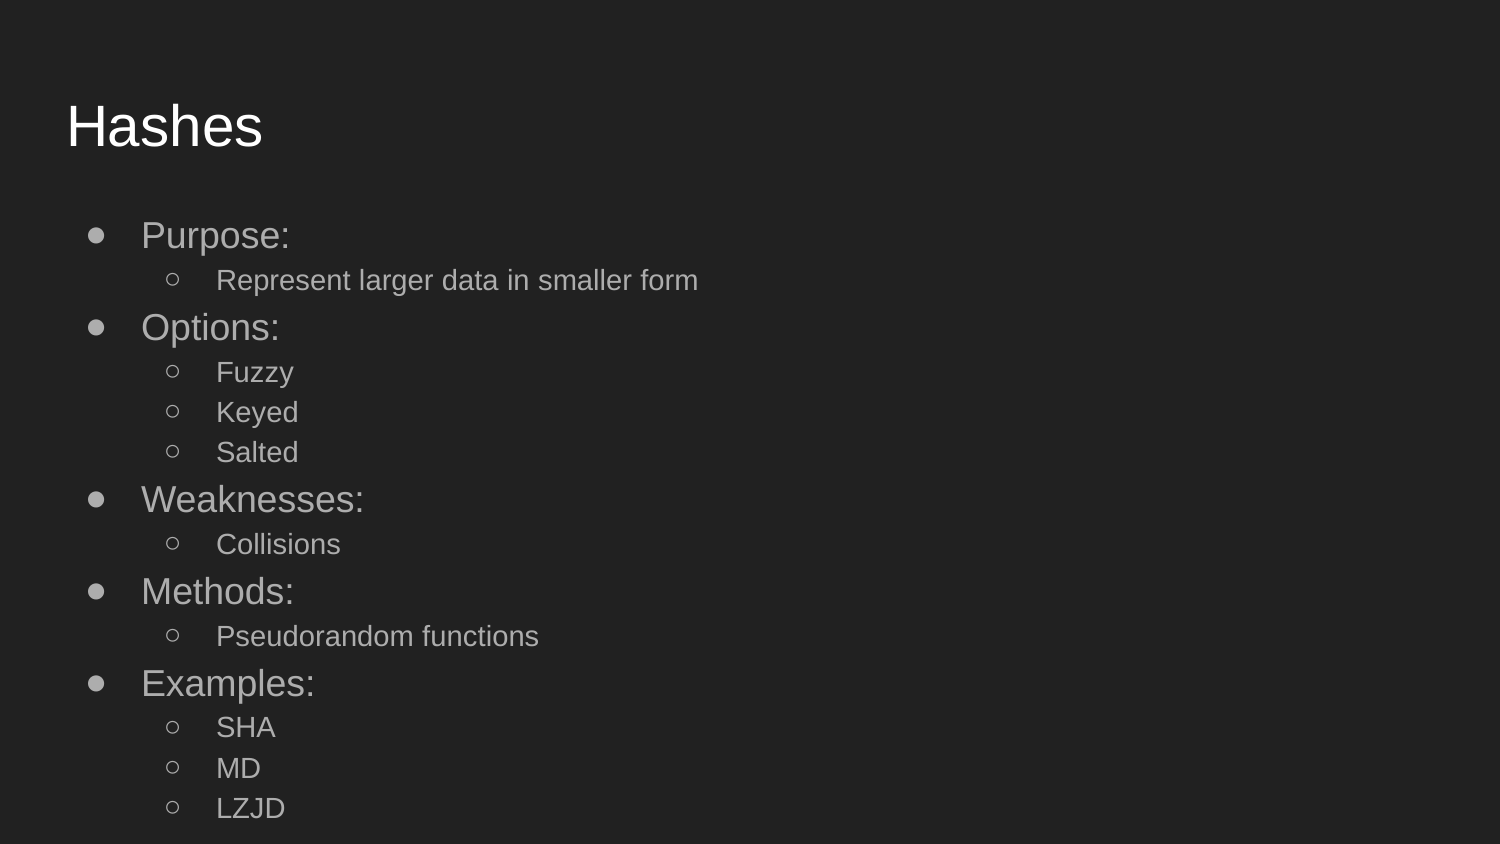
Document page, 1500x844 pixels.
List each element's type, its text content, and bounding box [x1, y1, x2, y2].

title Hashes [51, 72, 1449, 167]
list Purpose: Represent larger data in smaller form Options: Fuzzy Keyed Salted Weaknesses: Collisions Methods: Pseudorandom functions Examples: SHA MD LZJD [51, 189, 1449, 750]
